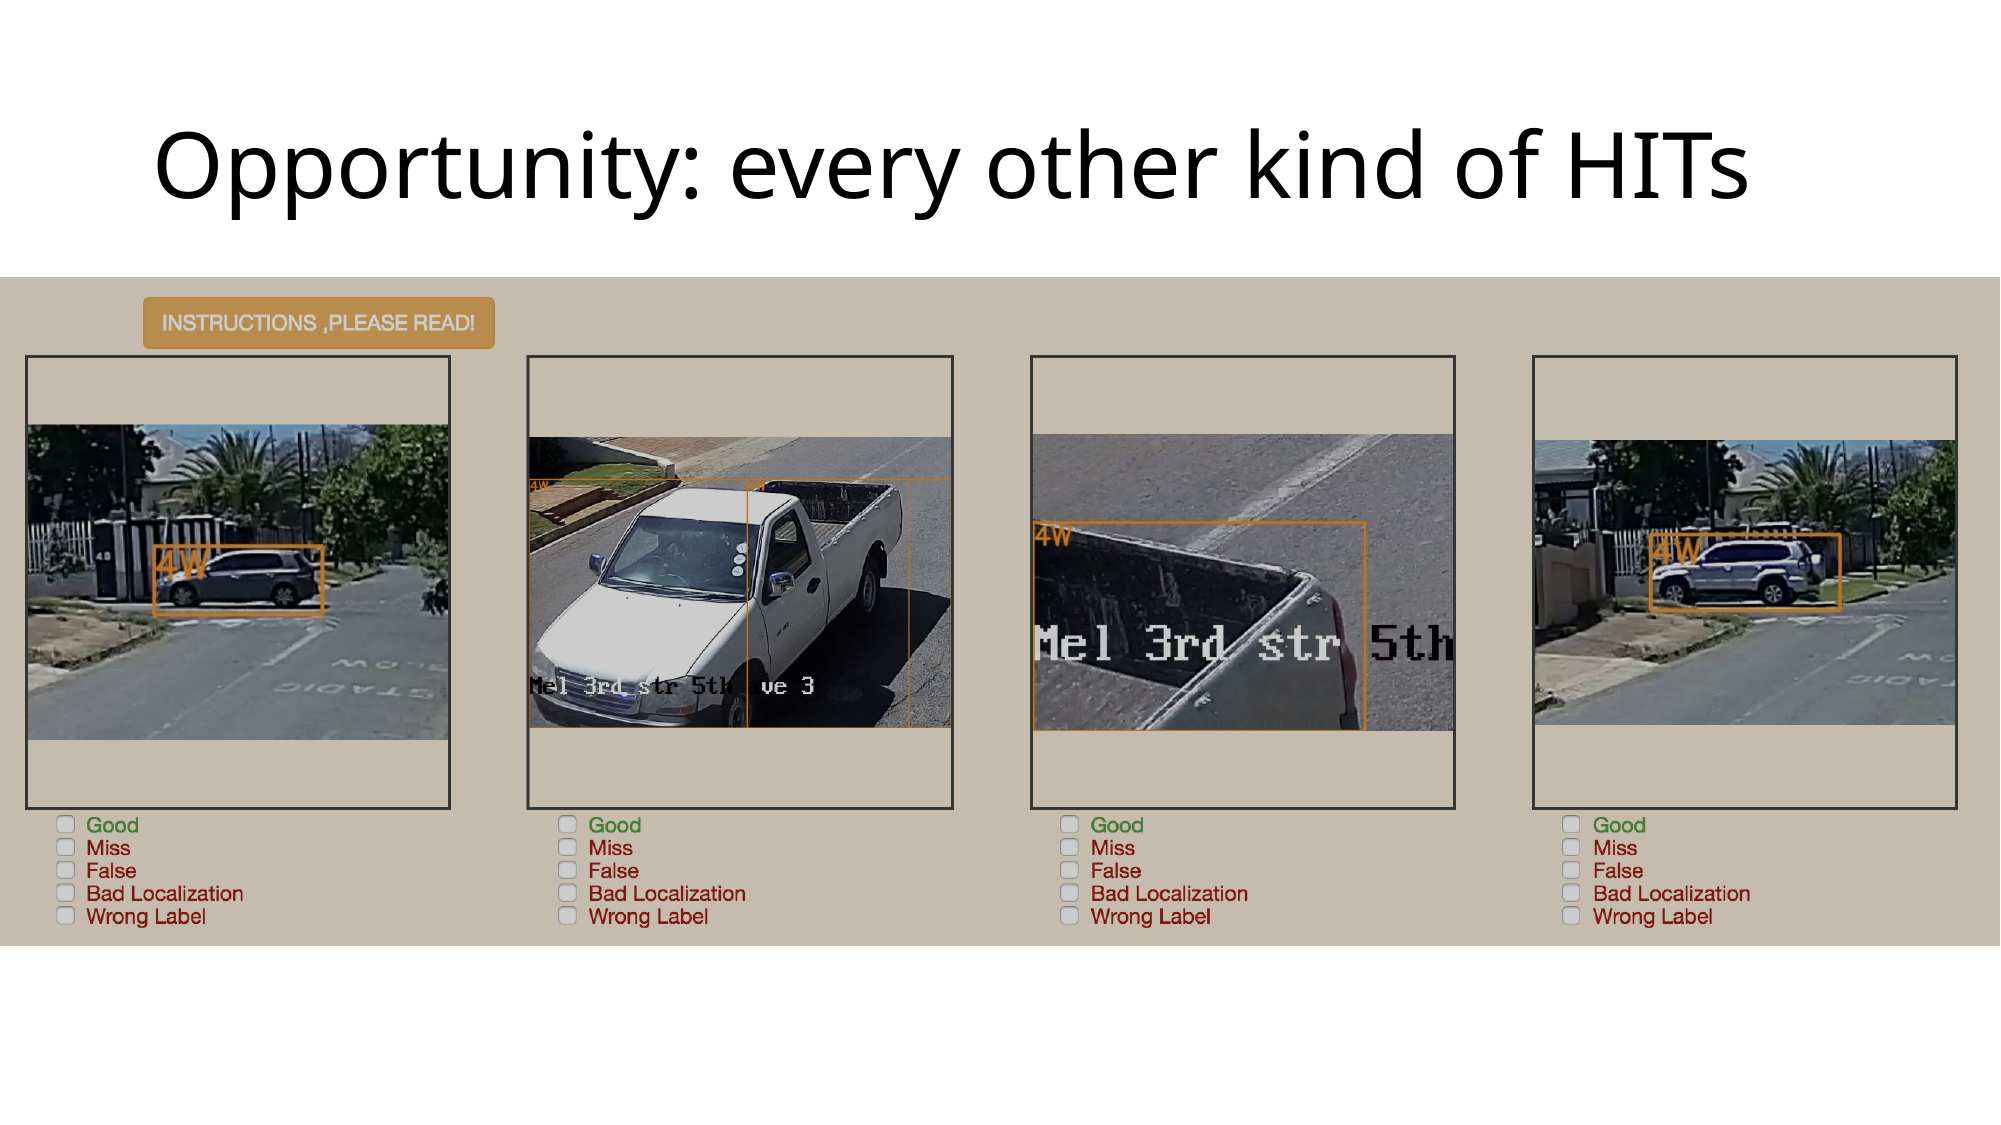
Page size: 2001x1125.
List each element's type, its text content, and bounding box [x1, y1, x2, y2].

picture [0, 277, 2000, 946]
title Opportunity: every other kind of HITs [137, 59, 1863, 277]
